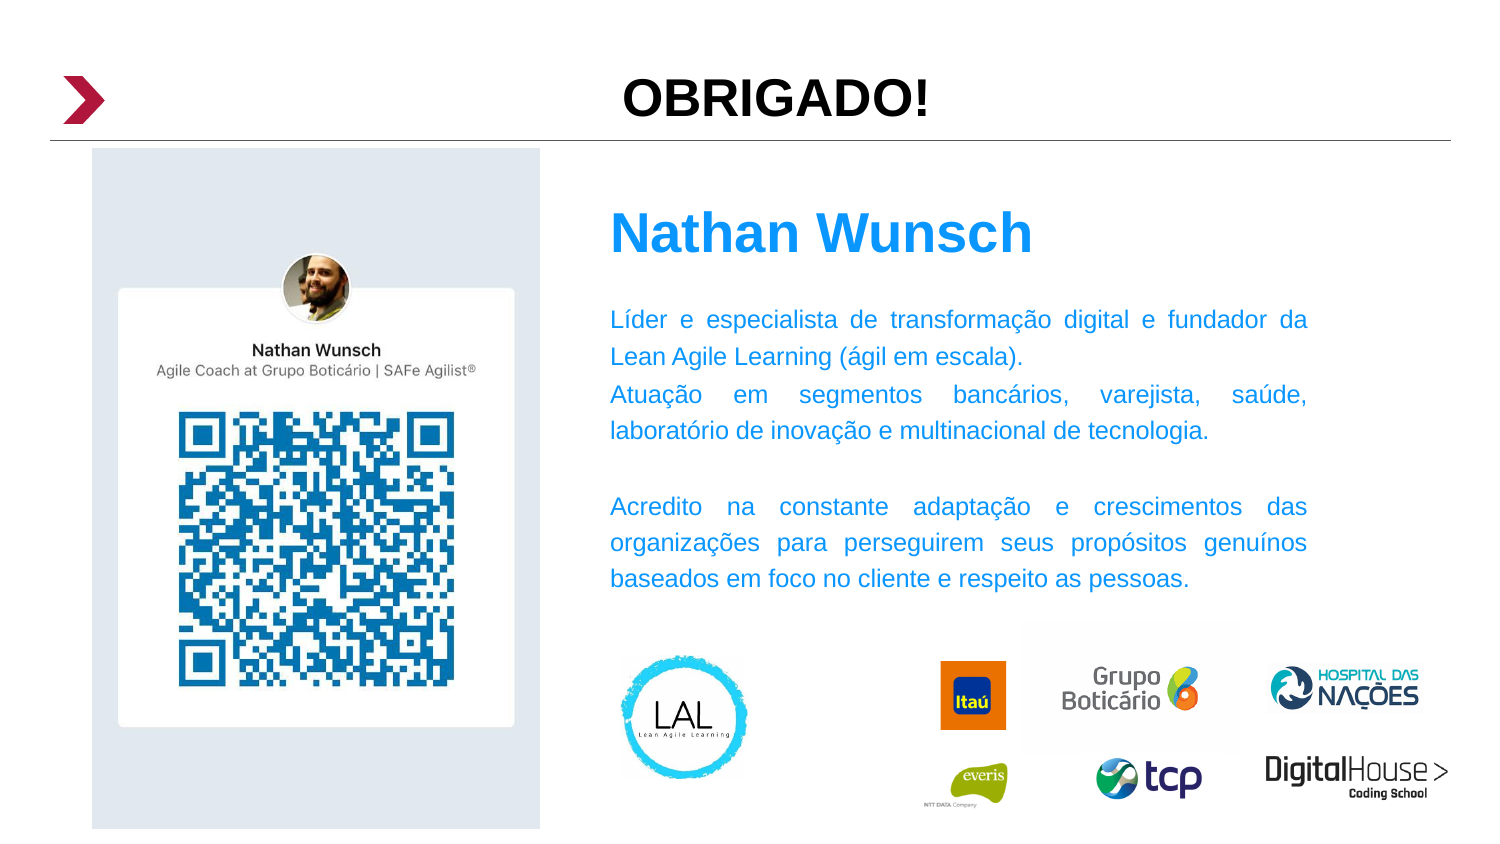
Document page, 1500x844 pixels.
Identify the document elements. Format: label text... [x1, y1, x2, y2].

picture [92, 148, 540, 829]
text_box Nathan Wunsch Líder e especialista de transformação digital e fundador da Lean Agile Learning (ágil em escala). Atuação em segmentos bancários, varejista, saúde, laboratório de inovação e multinacional de tecnologia. Acredito na constante adaptação e crescimentos das organizações para perseguirem seus propósitos genuínos baseados em foco no cliente e respeito as pessoas. [599, 171, 1321, 592]
picture [923, 756, 1036, 813]
picture [63, 76, 104, 124]
picture [1266, 662, 1424, 714]
picture [620, 654, 751, 780]
title OBRIGADO! [104, 48, 1449, 142]
picture [940, 661, 1007, 731]
picture [1256, 746, 1455, 805]
picture [1018, 622, 1242, 806]
